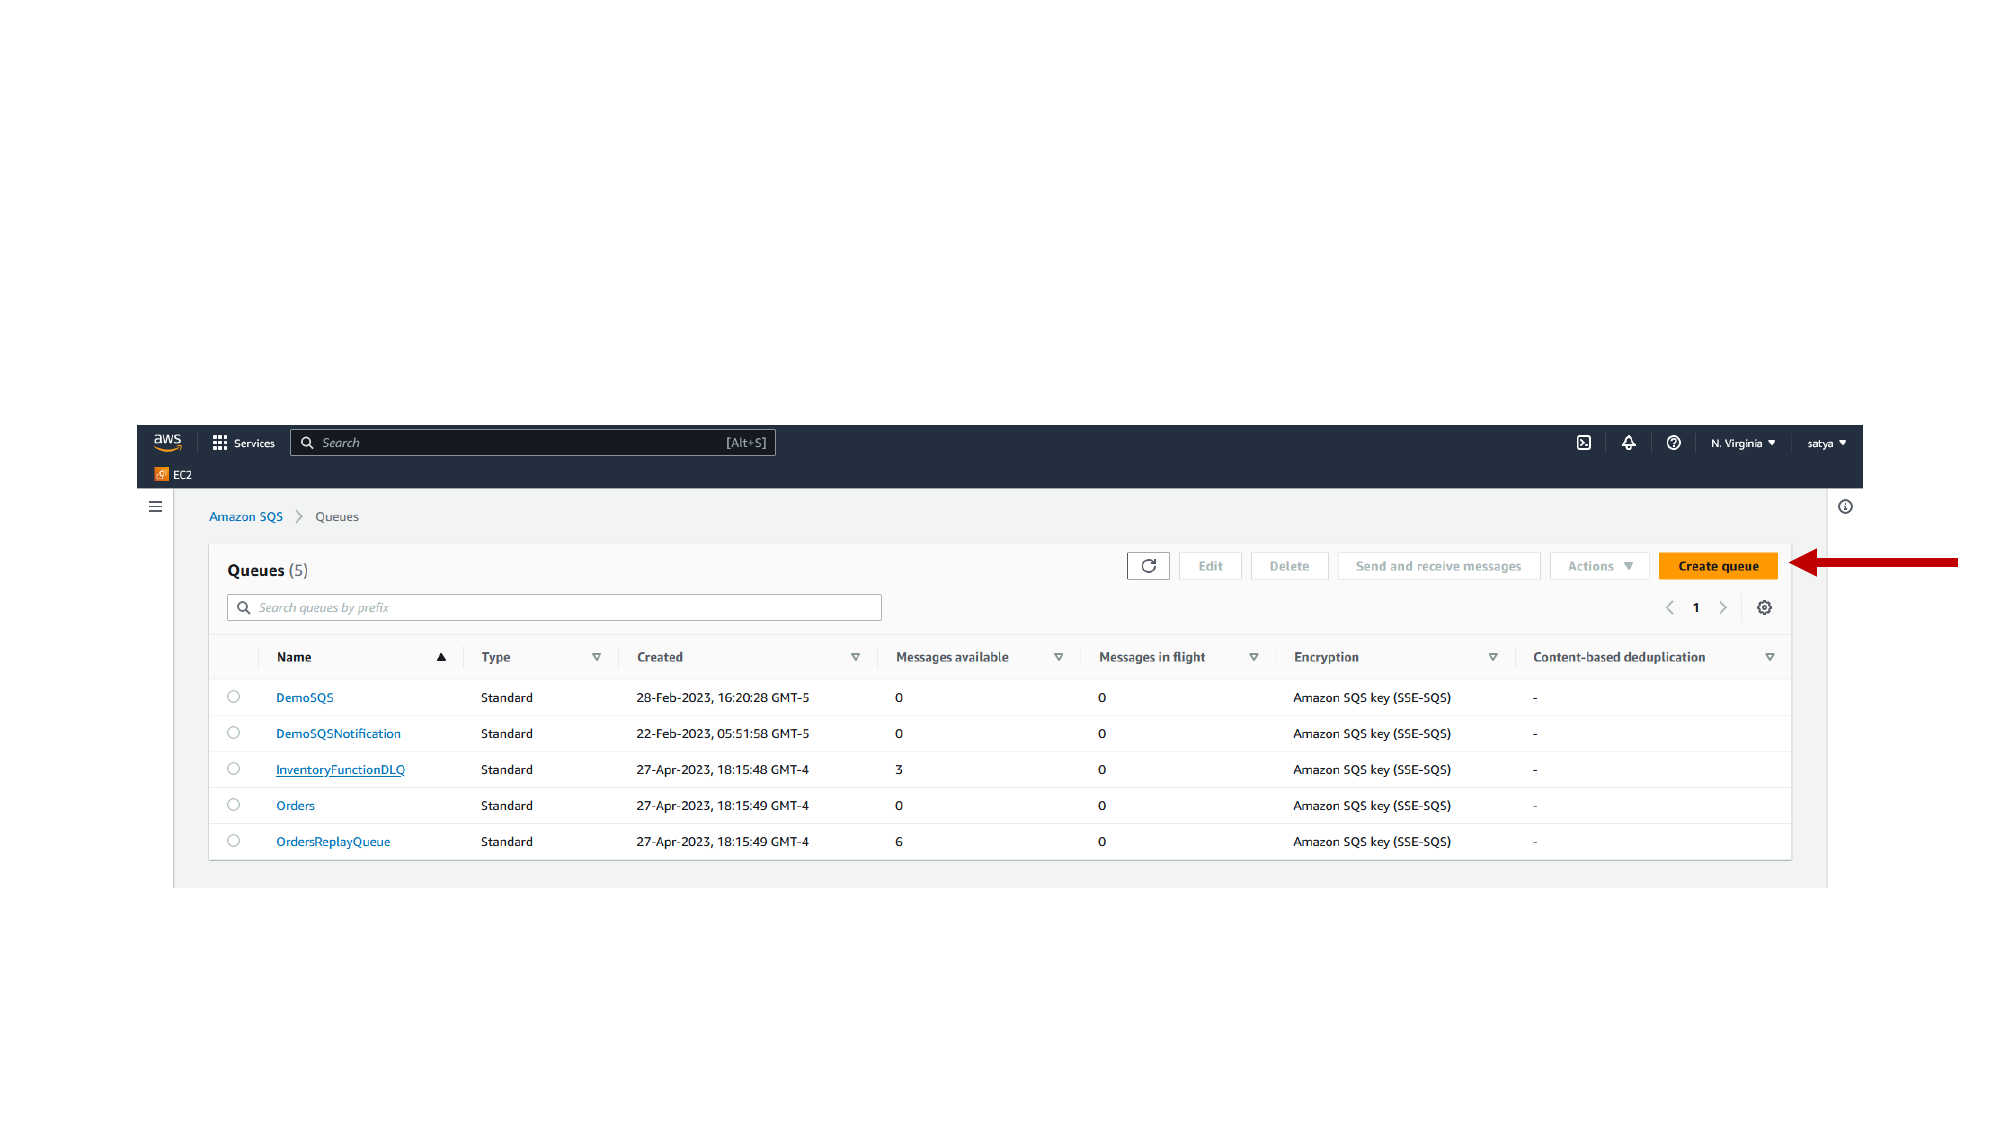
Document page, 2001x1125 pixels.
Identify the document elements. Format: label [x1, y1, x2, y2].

list [137, 425, 1863, 888]
